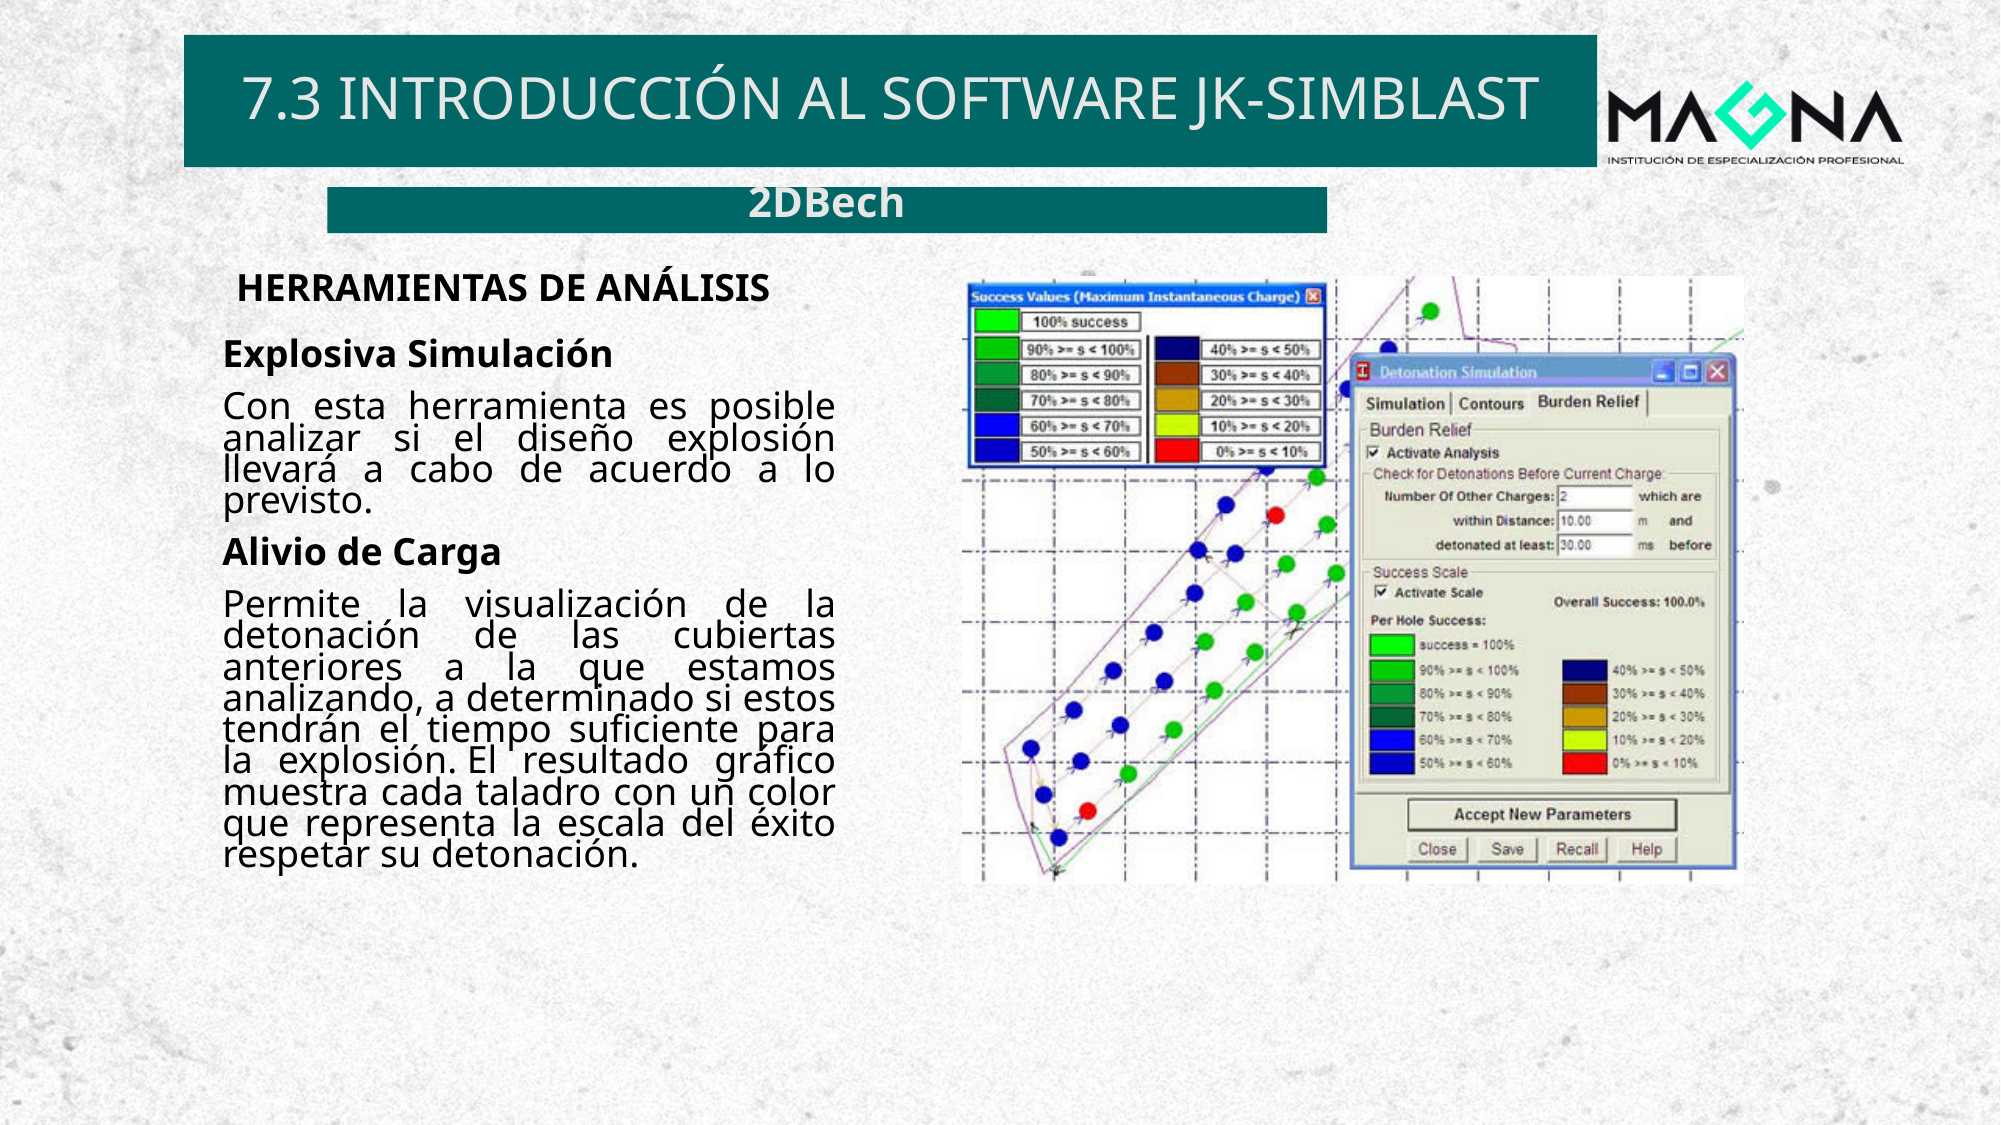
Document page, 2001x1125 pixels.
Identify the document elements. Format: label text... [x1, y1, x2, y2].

text_box HERRAMIENTAS DE ANÁLISIS [221, 256, 1222, 316]
title 7.3 INTRODUCCIÓN AL SOFTWARE JK-SIMBLAST [184, 34, 1598, 168]
picture [0, 0, 2001, 1125]
text_box 2DBech [327, 187, 1328, 234]
text_box Explosiva Simulación Con esta herramienta es posible analizar si el diseño explosión llevará a cabo de acuerdo a lo previsto. Alivio de Carga Permite la visualización de la detonación de las cubiertas anteriores a la que estamos analizando, a determinado si estos tendrán el tiempo suficiente para la explosión. El resultado gráfico muestra cada taladro con un color que representa la escala del éxito respetar su detonación. [207, 336, 852, 883]
